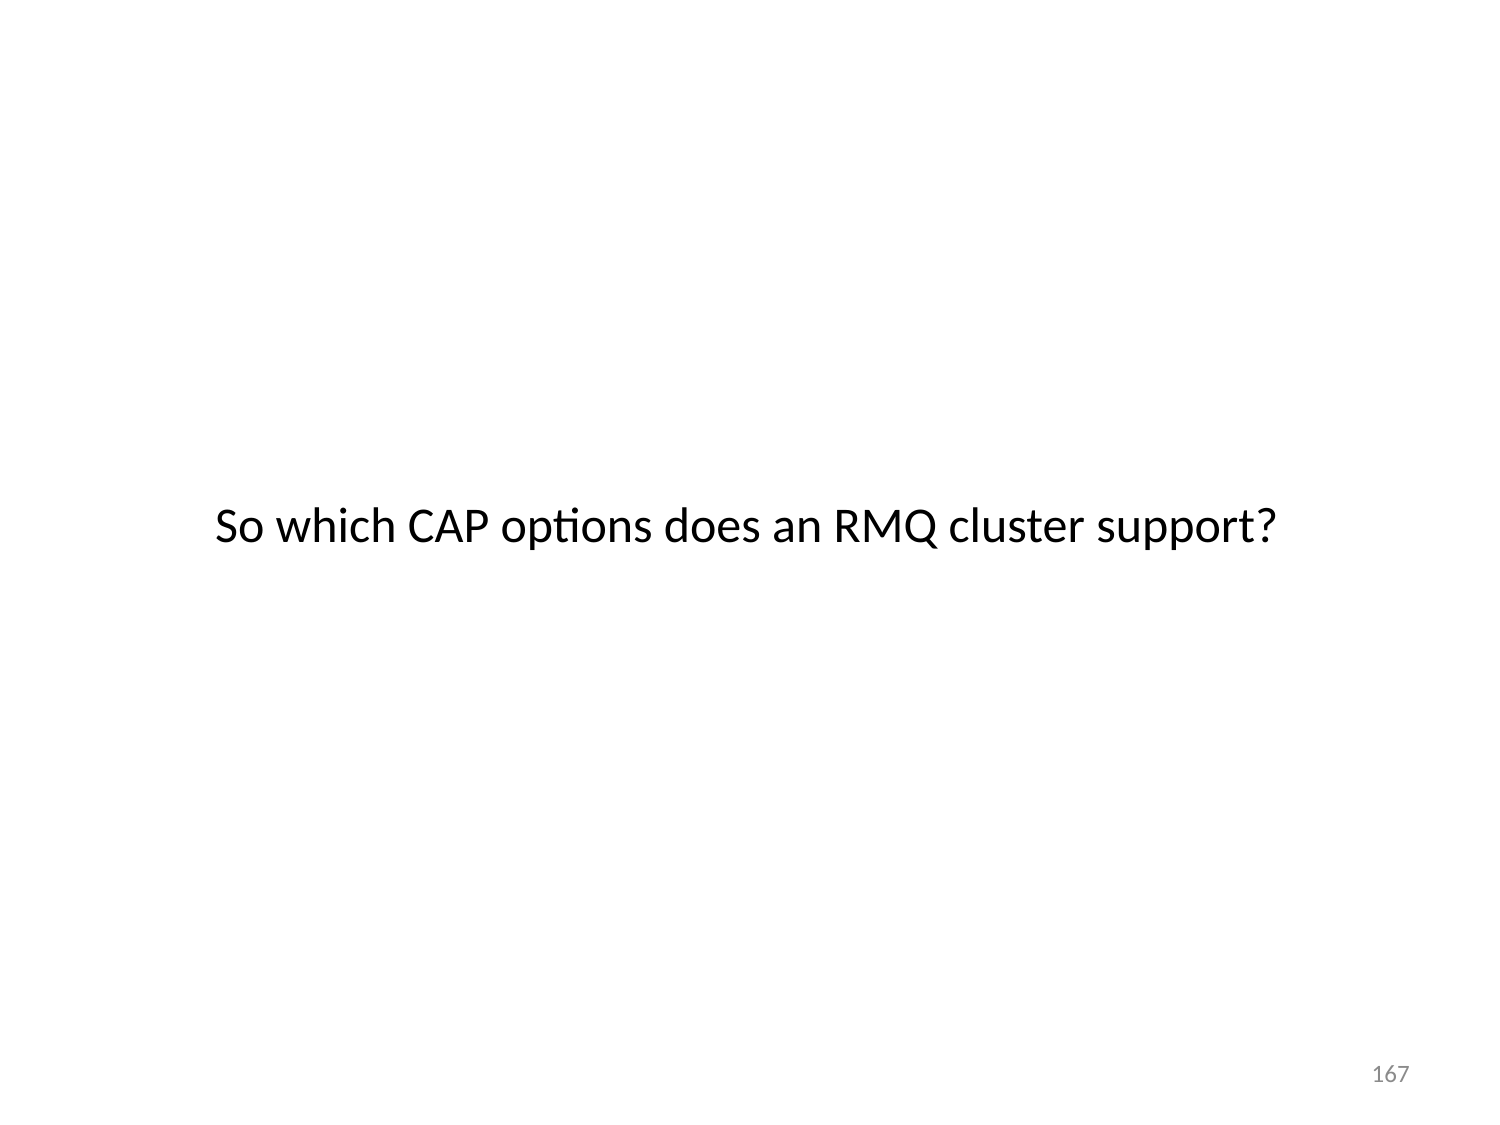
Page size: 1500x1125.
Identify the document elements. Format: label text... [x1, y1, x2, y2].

slide_number 167 [1074, 1042, 1425, 1103]
text_box So which CAP options does an RMQ cluster support? [84, 484, 1410, 560]
